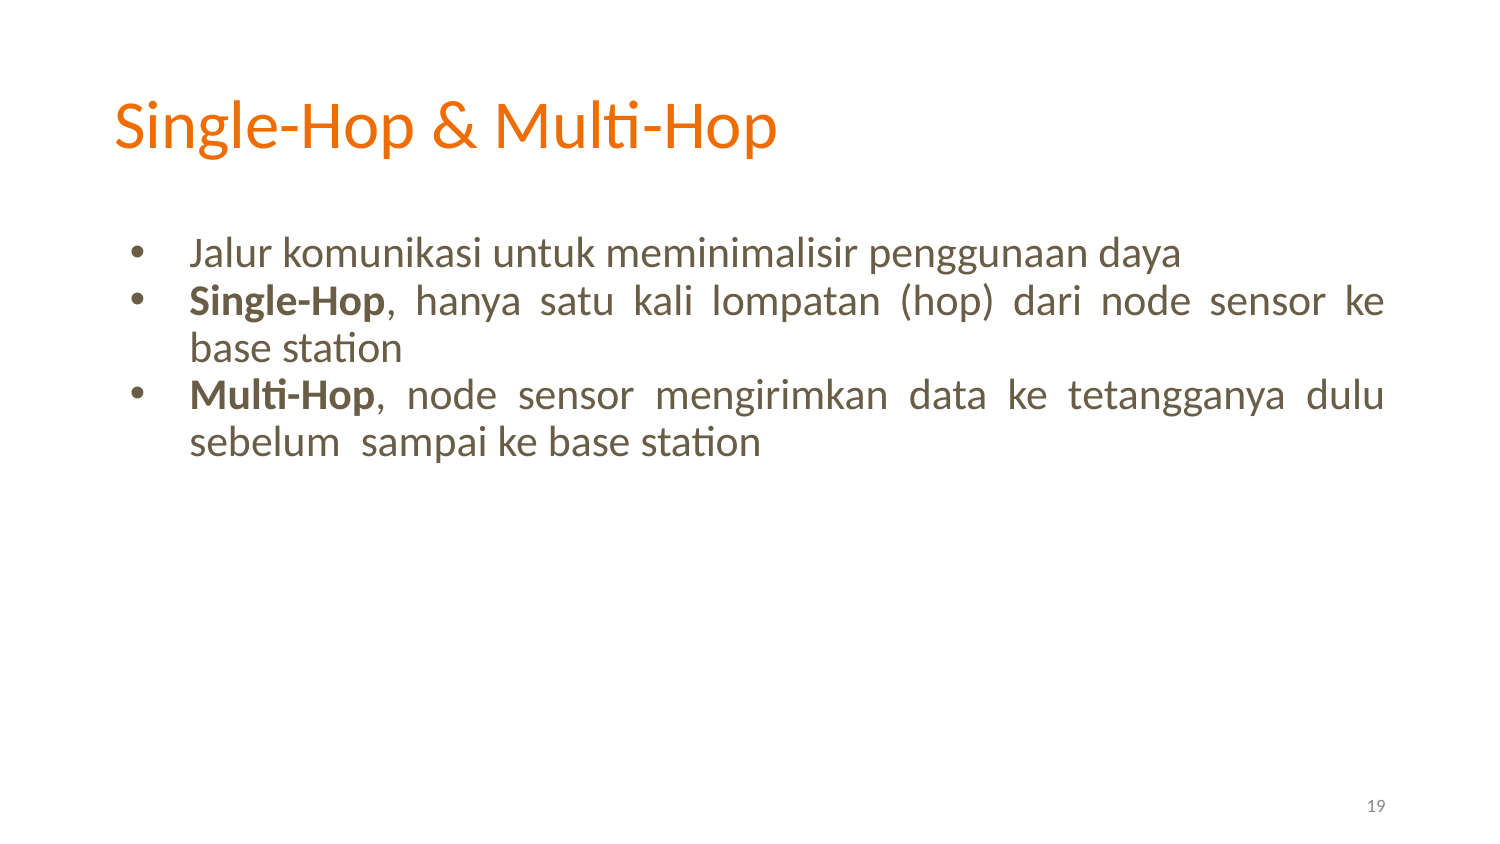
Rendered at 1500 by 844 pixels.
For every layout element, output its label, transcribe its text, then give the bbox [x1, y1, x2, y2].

title Single-Hop & Multi-Hop [103, 44, 1397, 208]
list Jalur komunikasi untuk meminimalisir penggunaan daya Single-Hop, hanya satu kali lompatan (hop) dari node sensor ke base station Multi-Hop, node sensor mengirimkan data ke tetangganya dulu sebelum sampai ke base station [103, 224, 1397, 760]
slide_number 19 [1059, 782, 1397, 827]
